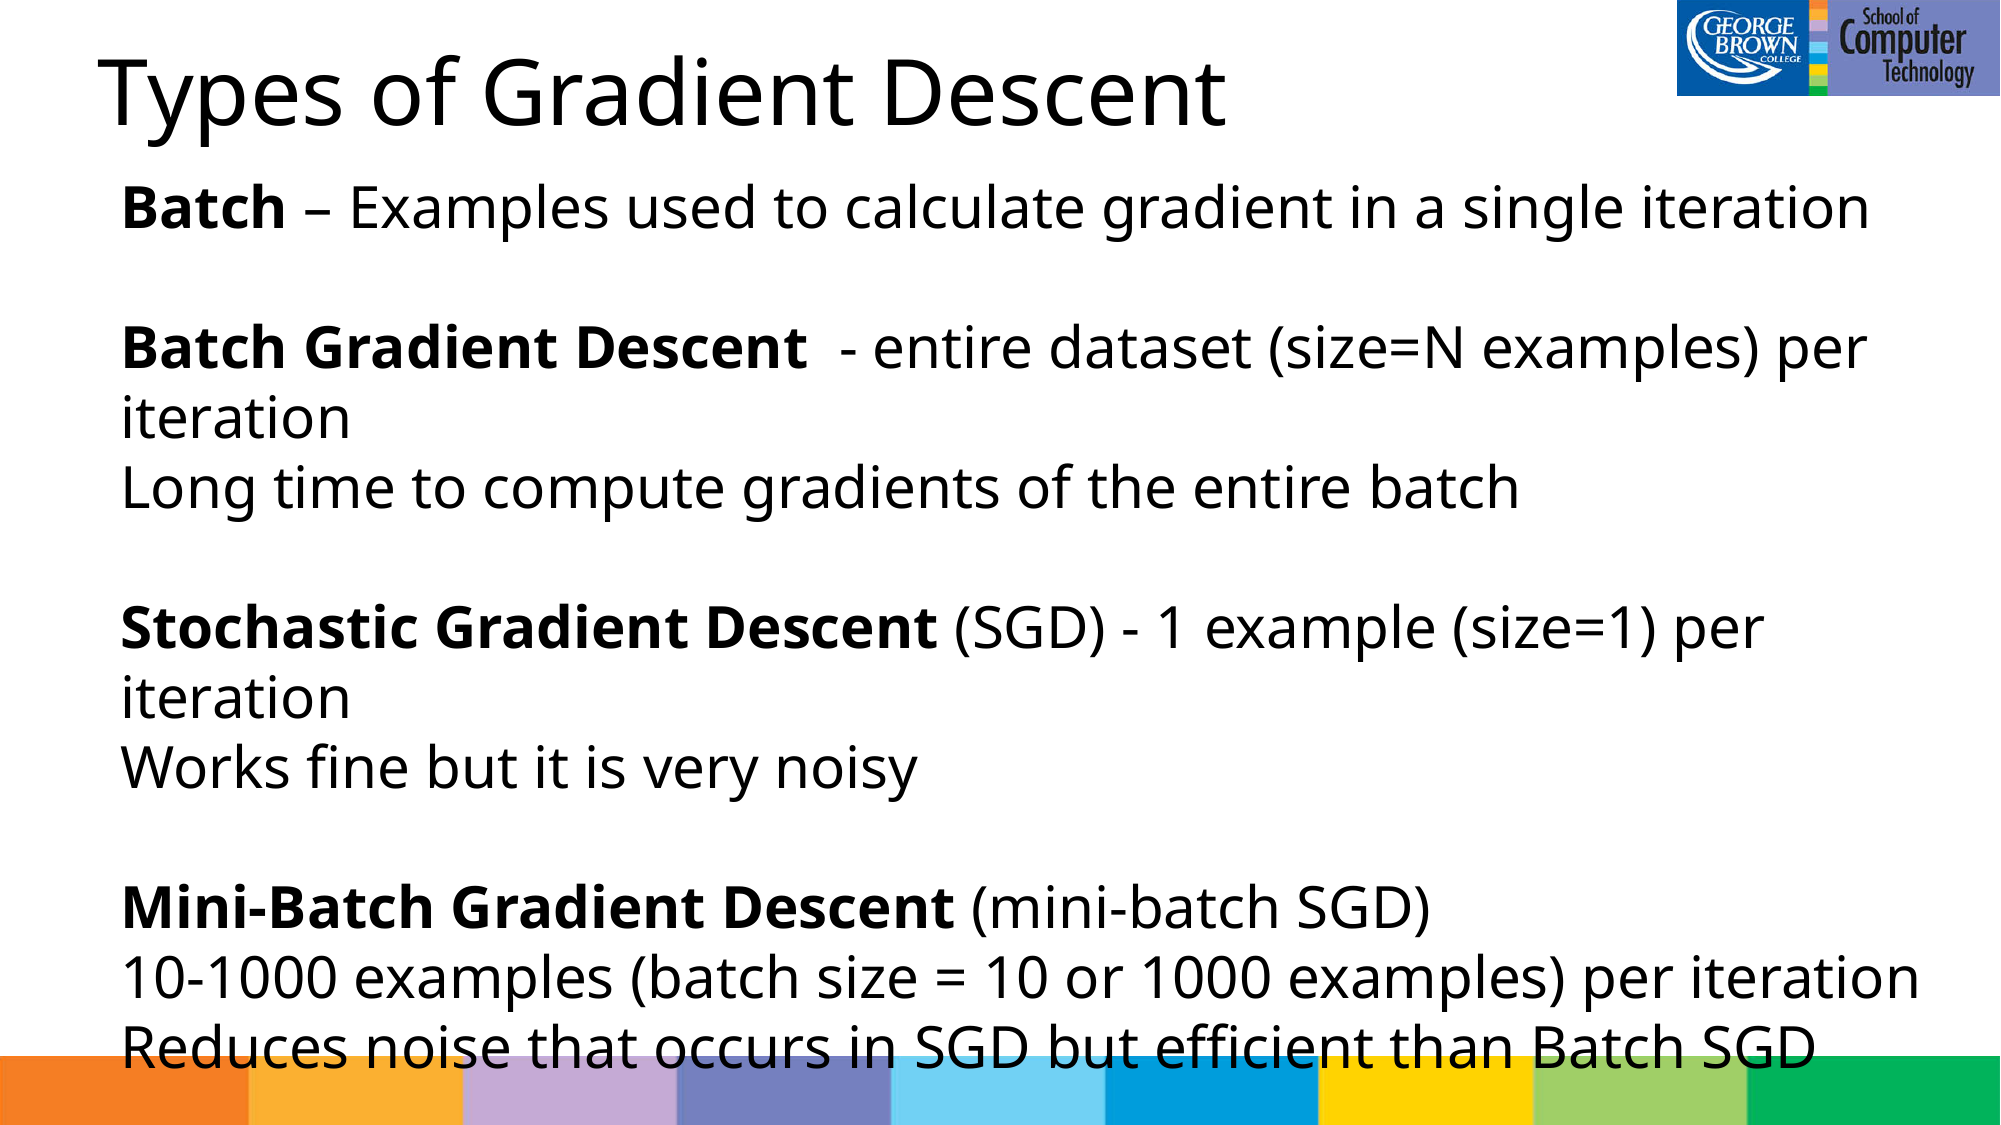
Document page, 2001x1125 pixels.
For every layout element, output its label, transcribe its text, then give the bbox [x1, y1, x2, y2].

title Types of Gradient Descent [82, 0, 1808, 204]
picture [1289, 1056, 1311, 1067]
text_box Batch – Examples used to calculate gradient in a single iteration Batch Gradient Descent - entire dataset (size=N examples) per iteration Long time to compute gradients of the entire batch Stochastic Gradient Descent (SGD) - 1 example (size=1) per iteration Works fine but it is very noisy Mini-Batch Gradient Descent (mini-batch SGD) 10-1000 examples (batch size = 10 or 1000 examples) per iteration Reduces noise that occurs in SGD but efficient than Batch SGD [105, 162, 2000, 1056]
picture [1318, 1056, 2000, 1125]
picture [1125, 1056, 1136, 1067]
picture [0, 1056, 1111, 1125]
picture [1246, 1056, 1265, 1067]
picture [1159, 1056, 1181, 1067]
picture [1677, 0, 2000, 96]
